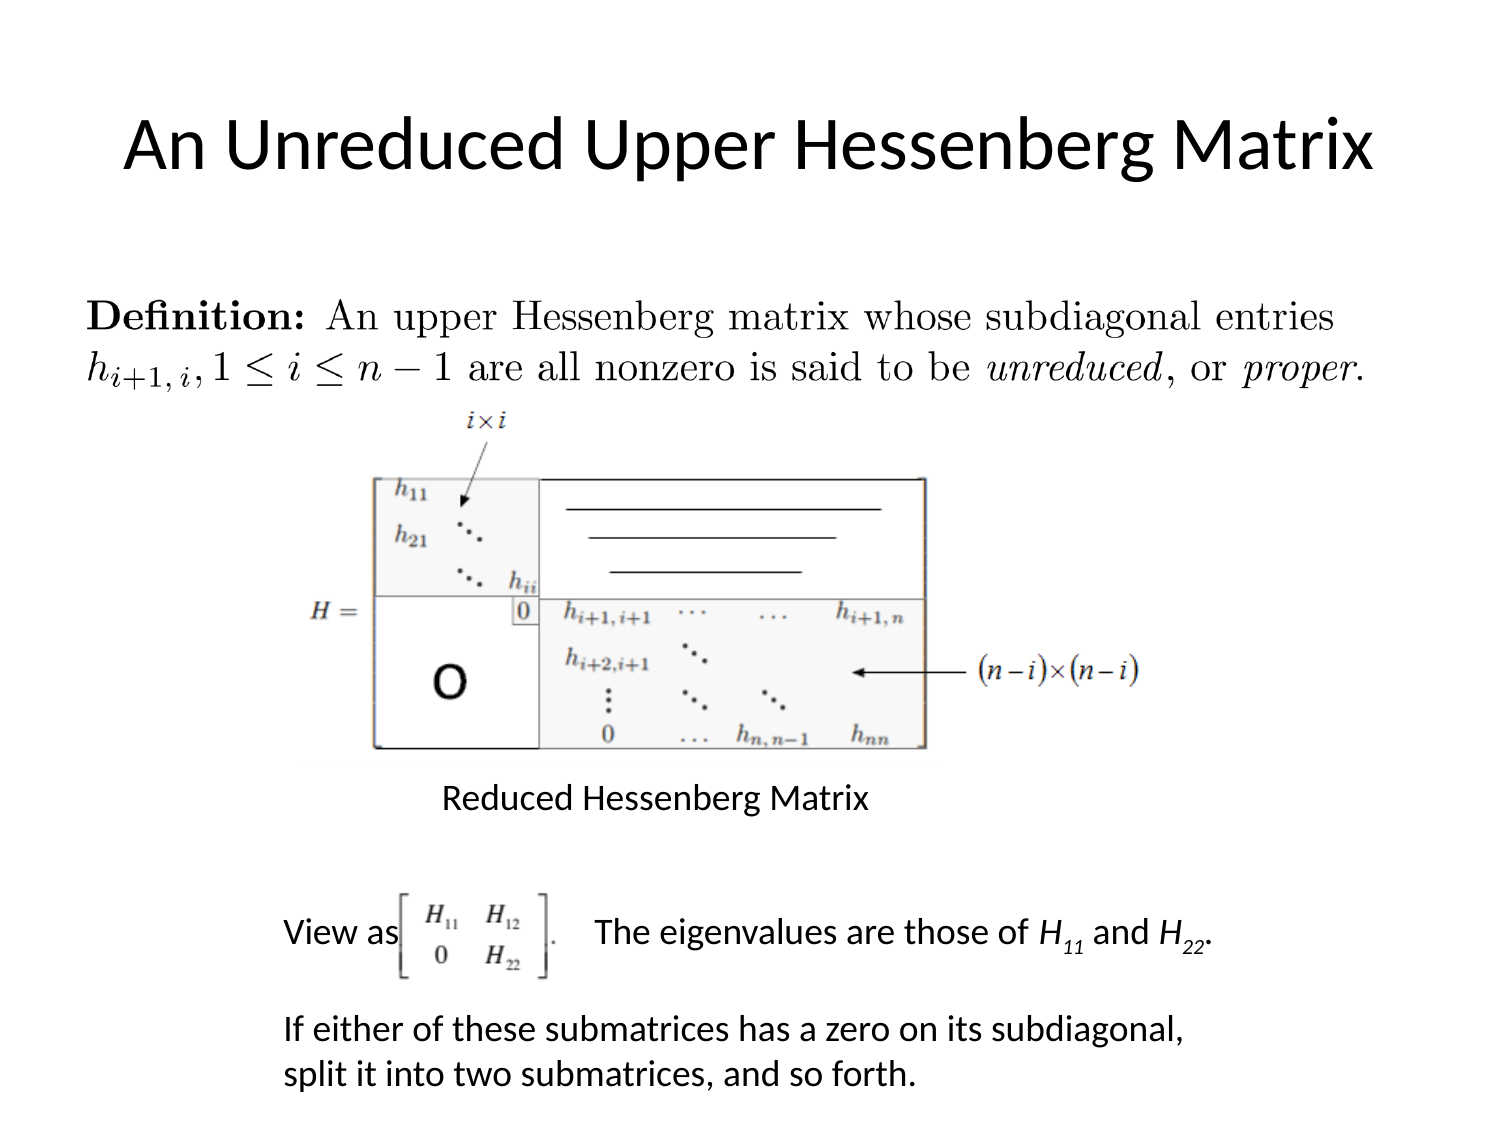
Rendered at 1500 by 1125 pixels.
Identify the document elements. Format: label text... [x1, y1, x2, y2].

title An Unreduced Upper Hessenberg Matrix [75, 45, 1425, 233]
text_box View as The eigenvalues are those of H11 and H22. If either of these submatrices has a zero on its subdiagonal, split it into two submatrices, and so forth. [268, 899, 1229, 1101]
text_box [293, 396, 1157, 827]
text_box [396, 887, 558, 982]
picture [87, 299, 1362, 392]
